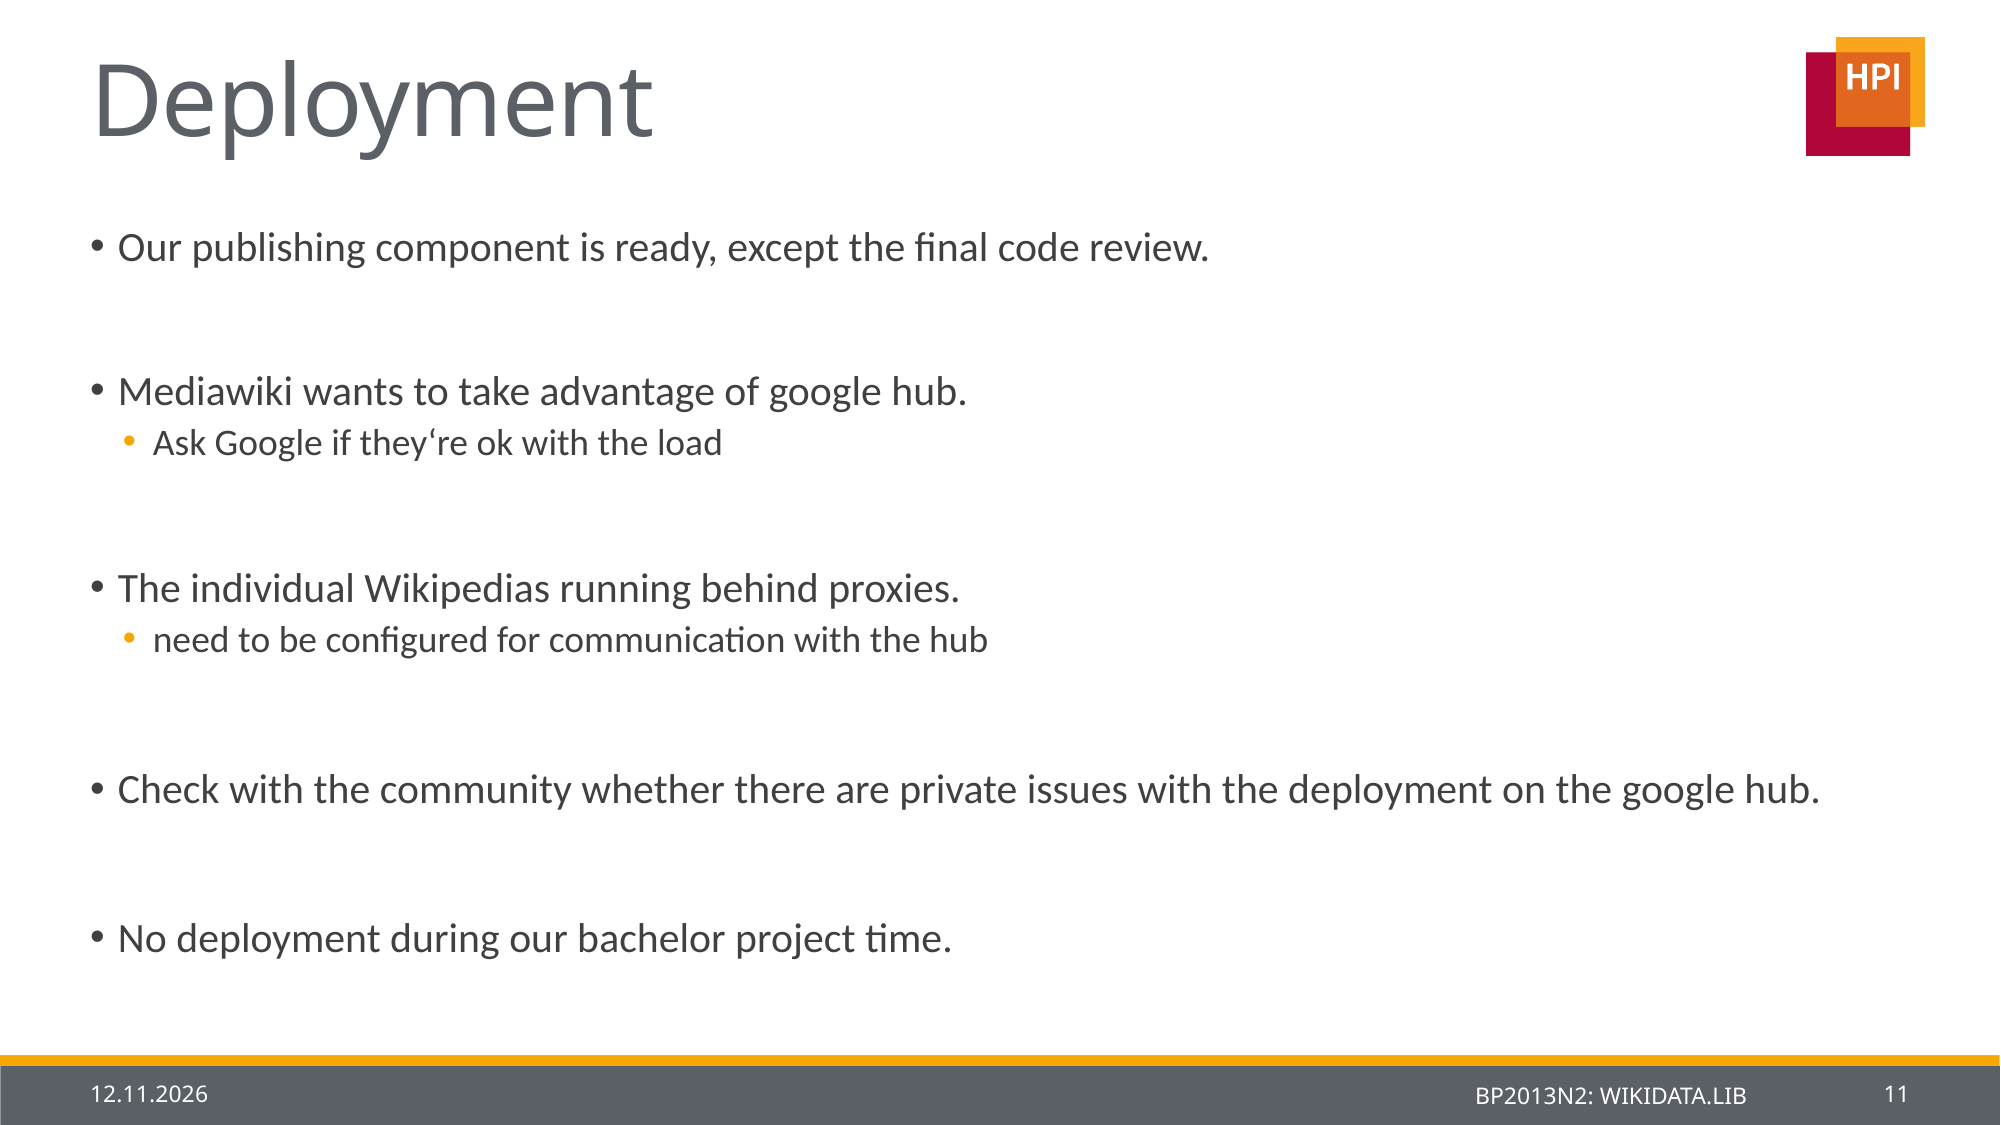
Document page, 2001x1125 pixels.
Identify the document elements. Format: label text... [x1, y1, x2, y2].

list Our publishing component is ready, except the final code review. Mediawiki wants to take advantage of google hub. Ask Google if they‘re ok with the load The individual Wikipedias running behind proxies. need to be configured for communication with the hub Check with the community whether there are private issues with the deployment on the google hub. No deployment during our bachelor project time. [75, 217, 1925, 997]
picture [1806, 37, 1925, 156]
slide_number 11 [1768, 1065, 1926, 1125]
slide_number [75, 1065, 233, 1125]
title Deployment [75, 0, 1732, 165]
footer BP2013N2: WIKIDATA.LIB [238, 1065, 1763, 1125]
